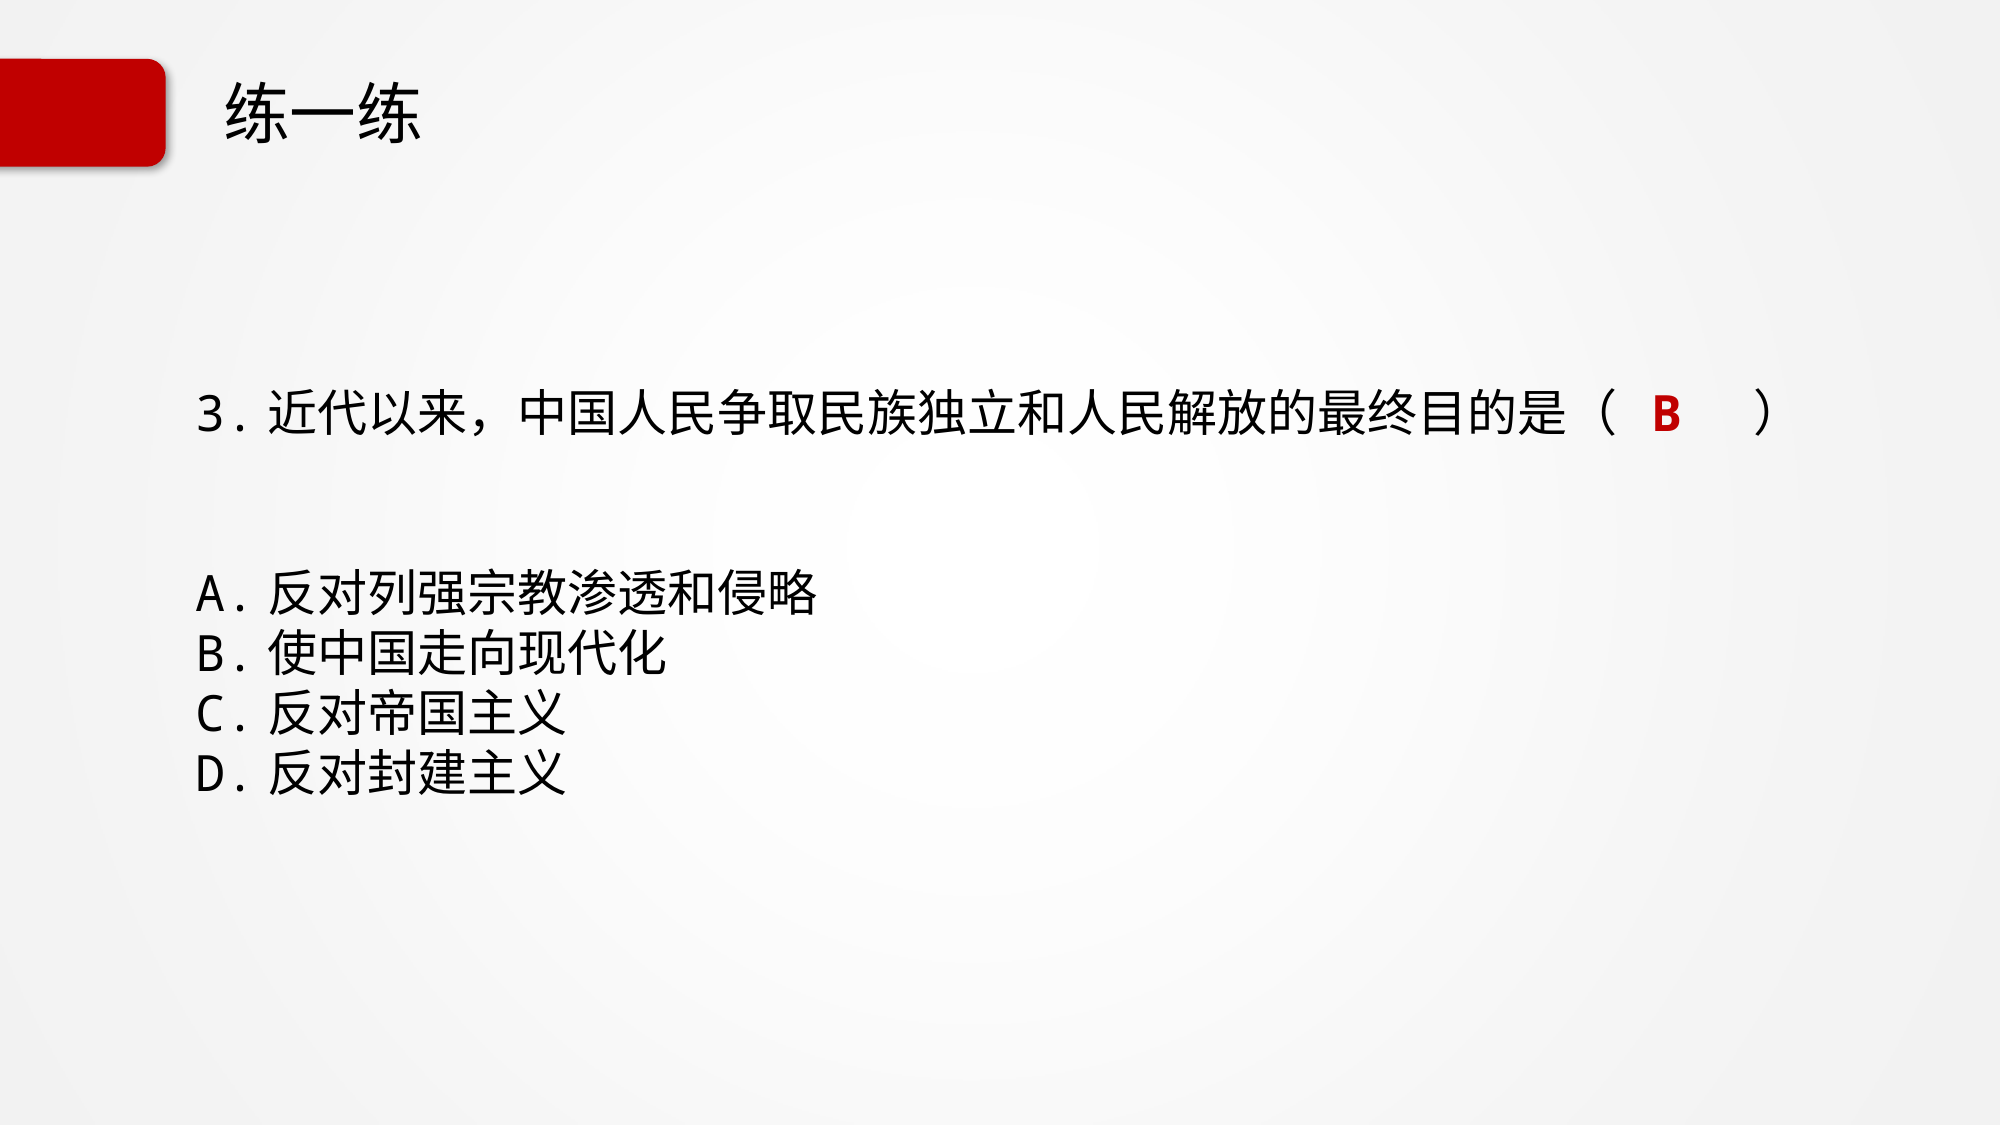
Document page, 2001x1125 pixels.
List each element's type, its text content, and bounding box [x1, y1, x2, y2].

picture [0, 0, 2000, 1125]
text_box 练一练 [208, 73, 1735, 163]
text_box 3.近代以来，中国人民争取民族独立和人民解放的最终目的是（ B ） A.反对列强宗教渗透和侵略 B.使中国走向现代化 C.反对帝国主义 D.反对封建主义 [180, 373, 1871, 809]
